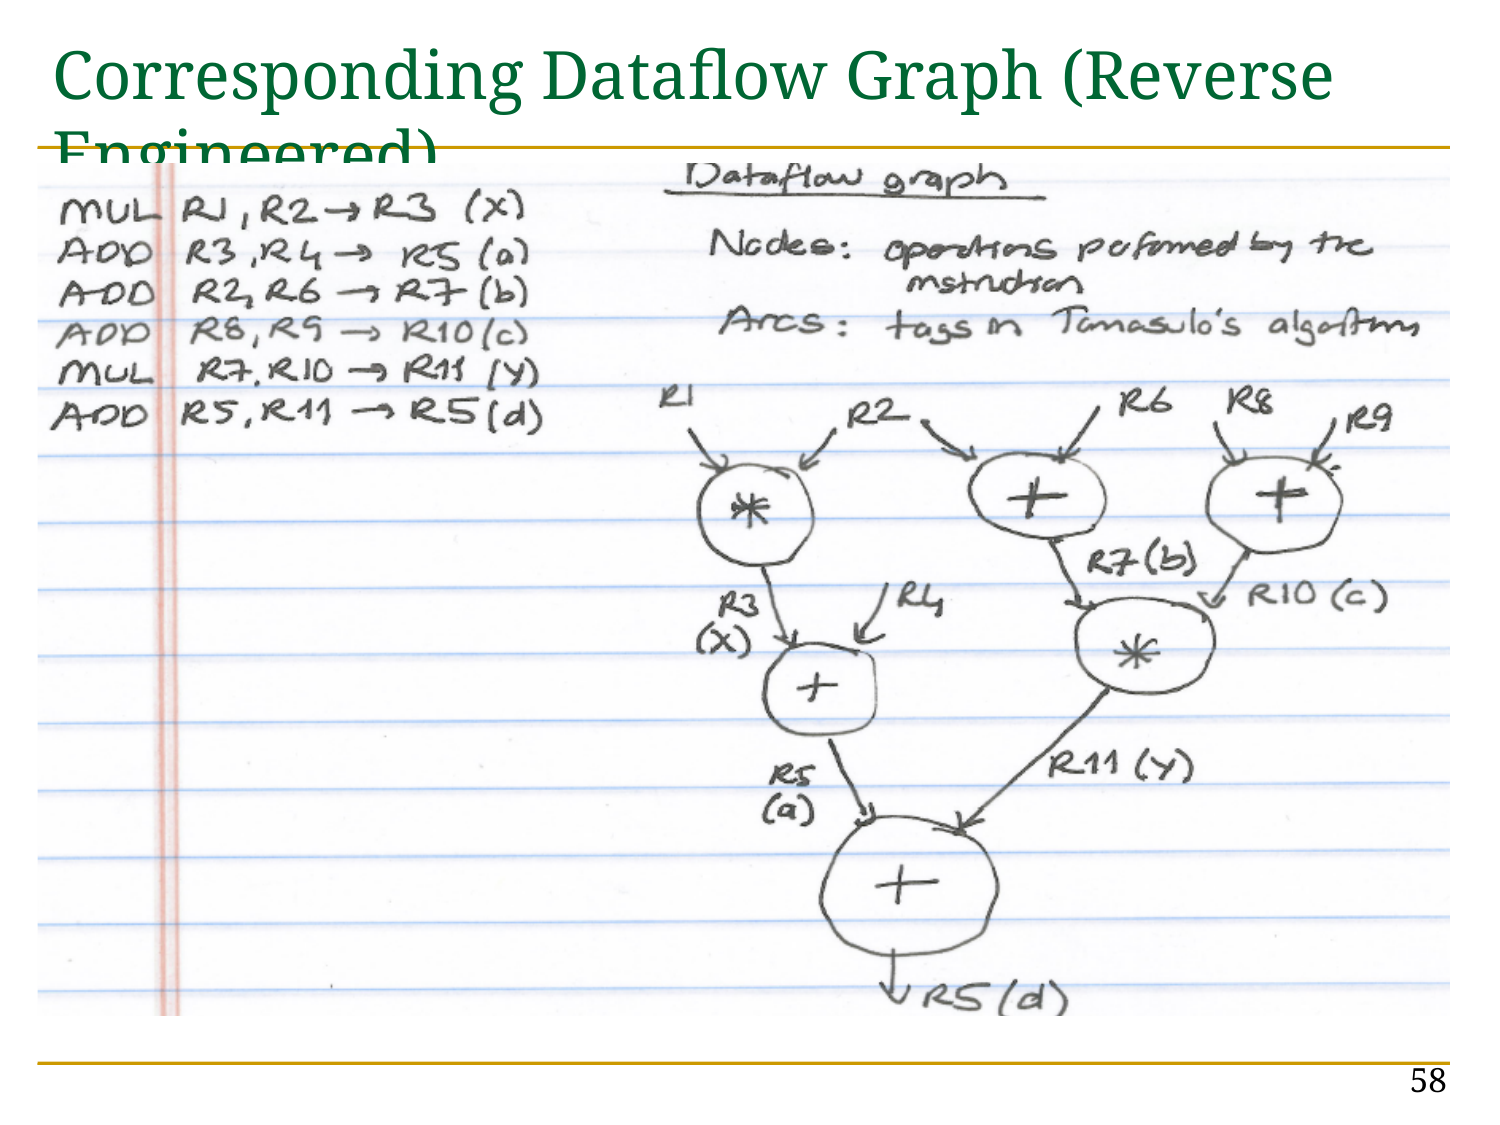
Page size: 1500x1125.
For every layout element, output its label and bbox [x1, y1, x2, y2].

slide_number [1111, 1036, 1462, 1112]
list [37, 163, 1451, 1016]
title [37, 24, 1500, 200]
